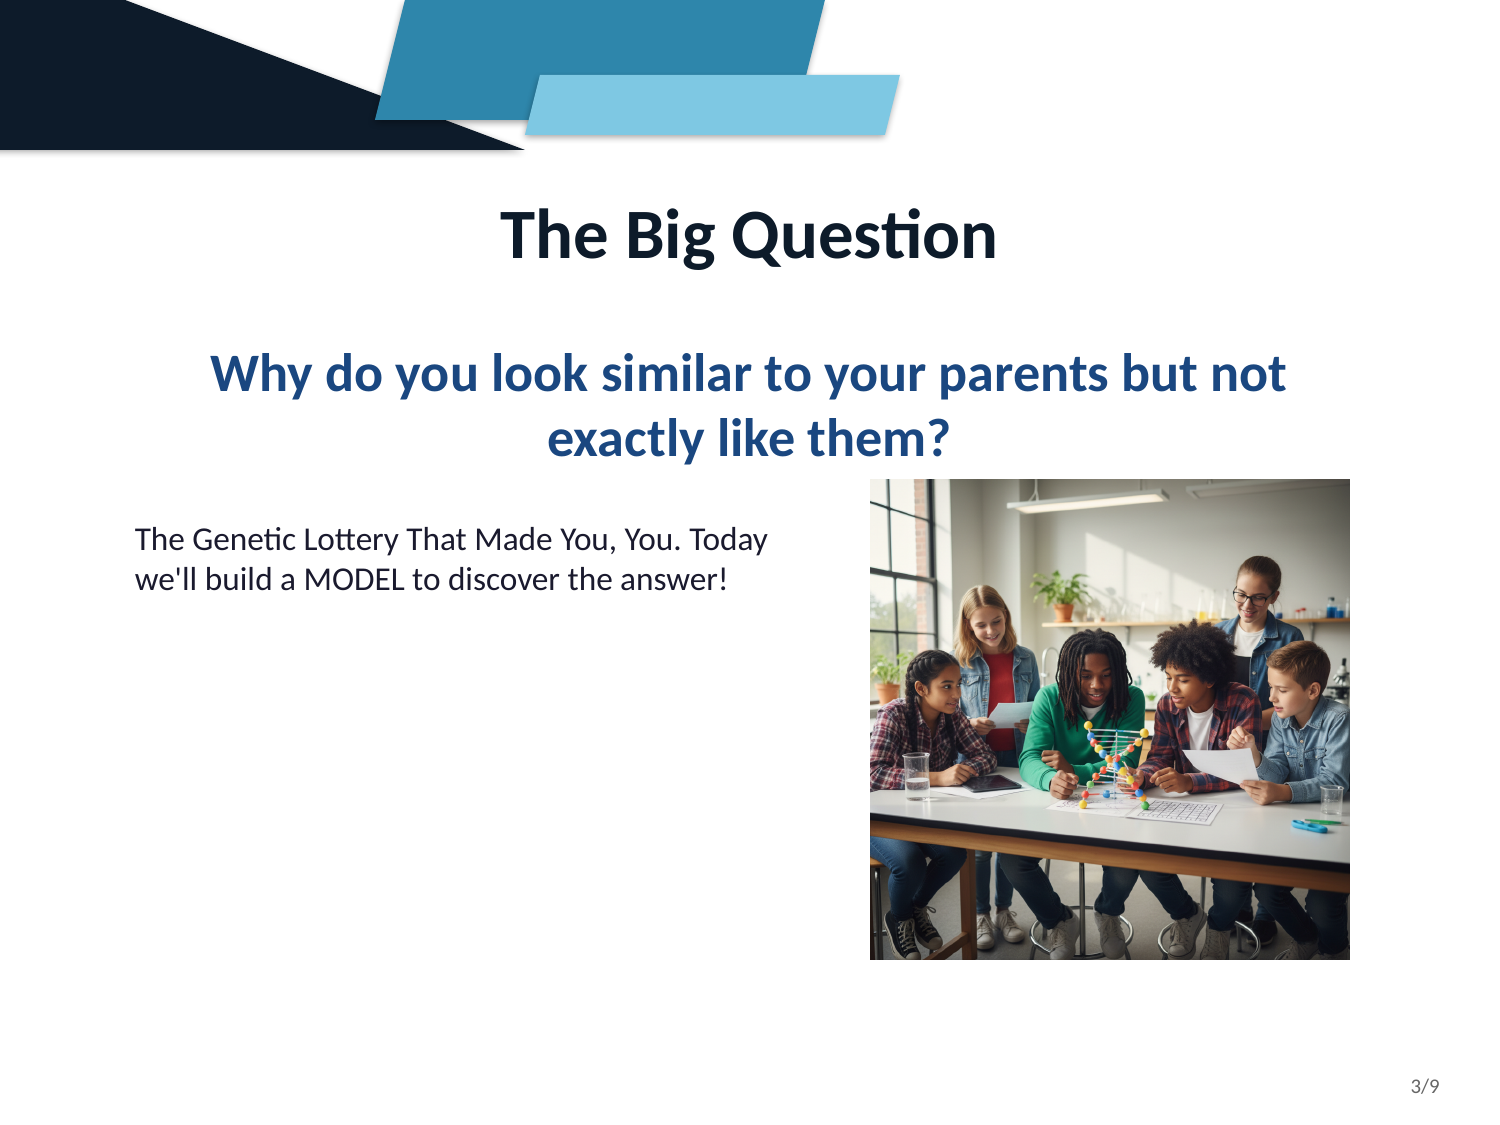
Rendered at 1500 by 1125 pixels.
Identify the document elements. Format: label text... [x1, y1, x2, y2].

text_box 3/9 [1395, 1065, 1455, 1105]
text_box Why do you look similar to your parents but not exactly like them? [119, 329, 1380, 475]
picture [869, 479, 1351, 961]
text_box [524, 74, 901, 136]
text_box [0, 0, 526, 151]
text_box [374, 0, 826, 121]
text_box The Genetic Lottery That Made You, You. Today we'll build a MODEL to discover the answer! [119, 509, 795, 605]
text_box The Big Question [485, 179, 1014, 280]
